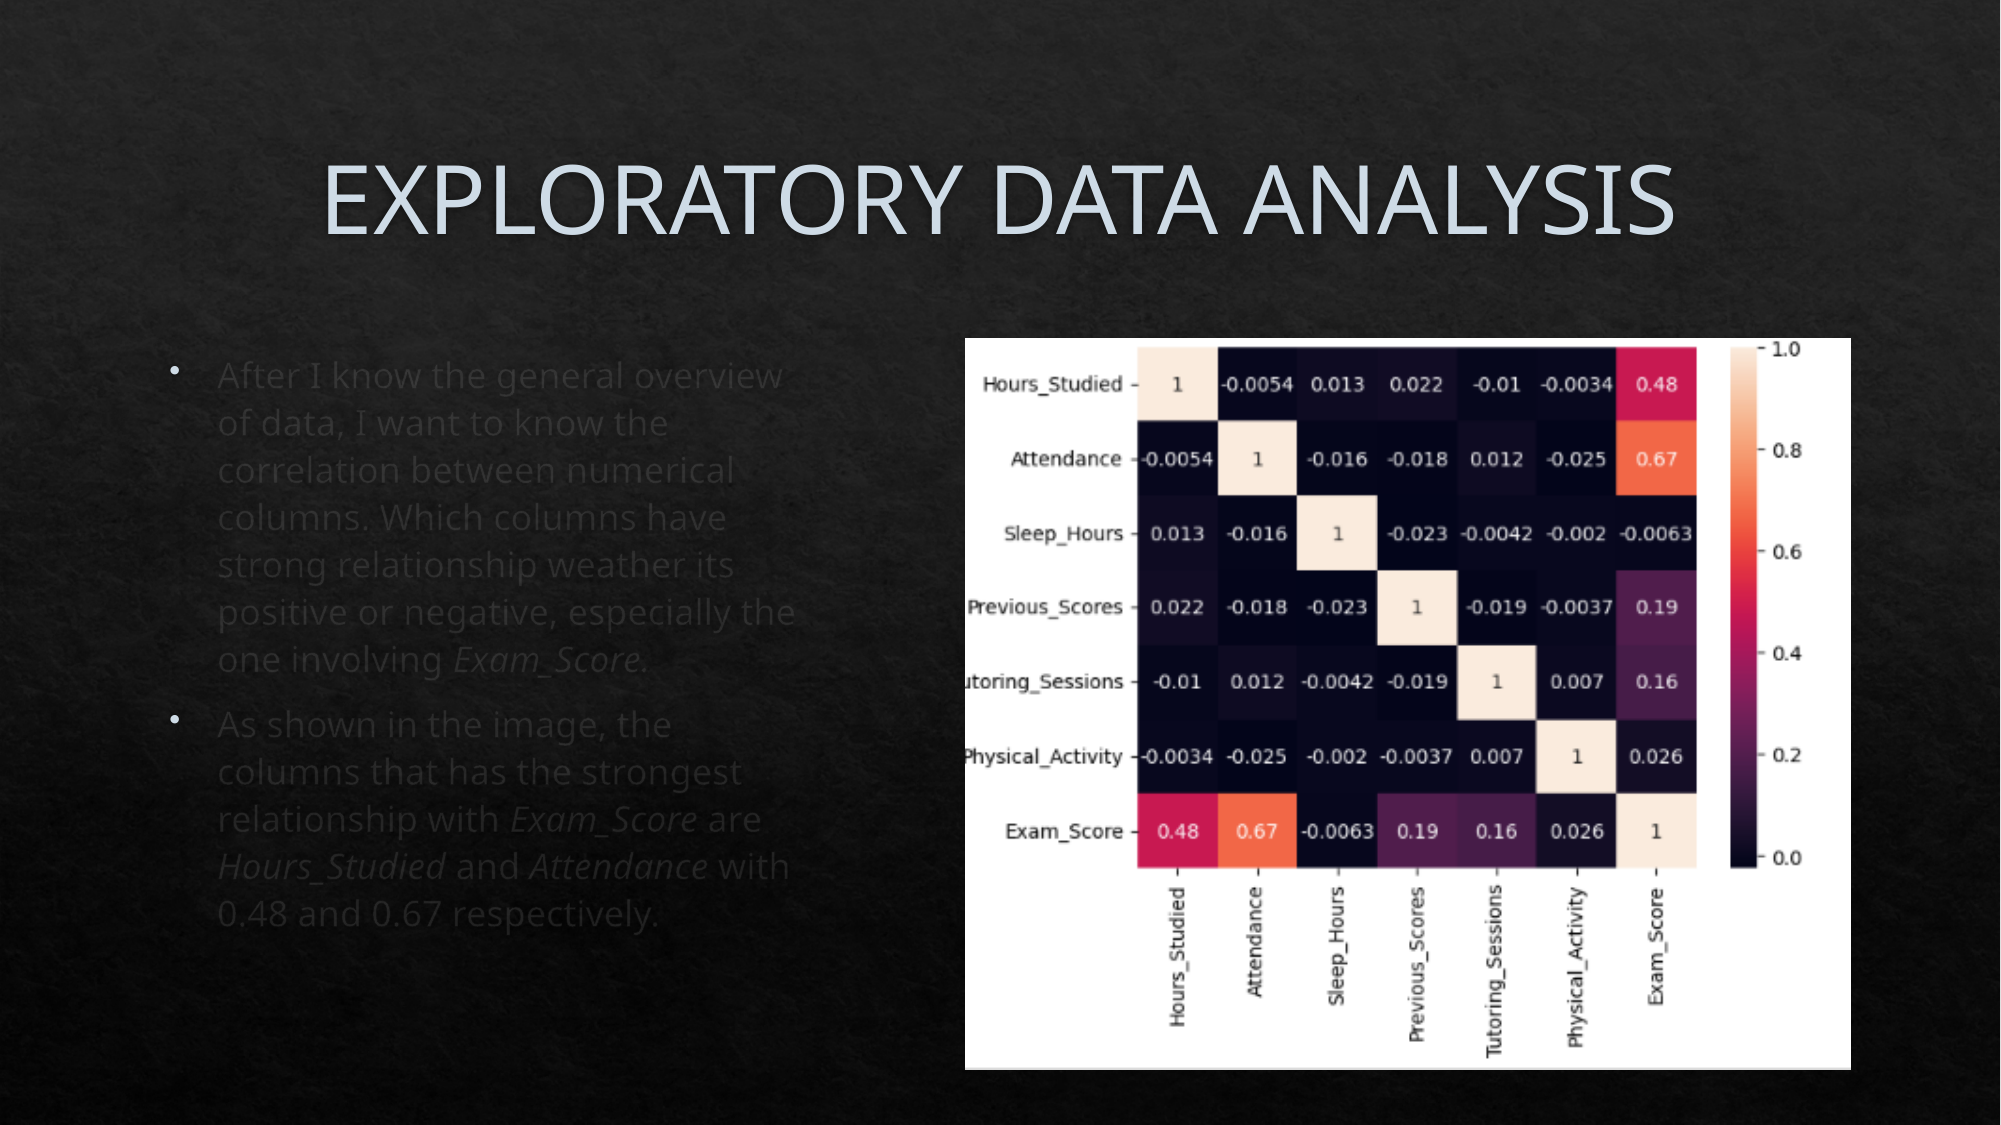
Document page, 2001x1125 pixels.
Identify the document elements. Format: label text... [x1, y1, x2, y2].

list After I know the general overview of data, I want to know the correlation between numerical columns. Which columns have strong relationship weather its positive or negative, especially the one involving Exam_Score. As shown in the image, the columns that has the strongest relationship with Exam_Score are Hours_Studied and Attendance with 0.48 and 0.67 respectively. [149, 340, 832, 951]
picture [964, 338, 1851, 1071]
title EXPLORATORY DATA ANALYSIS [149, 99, 1849, 307]
